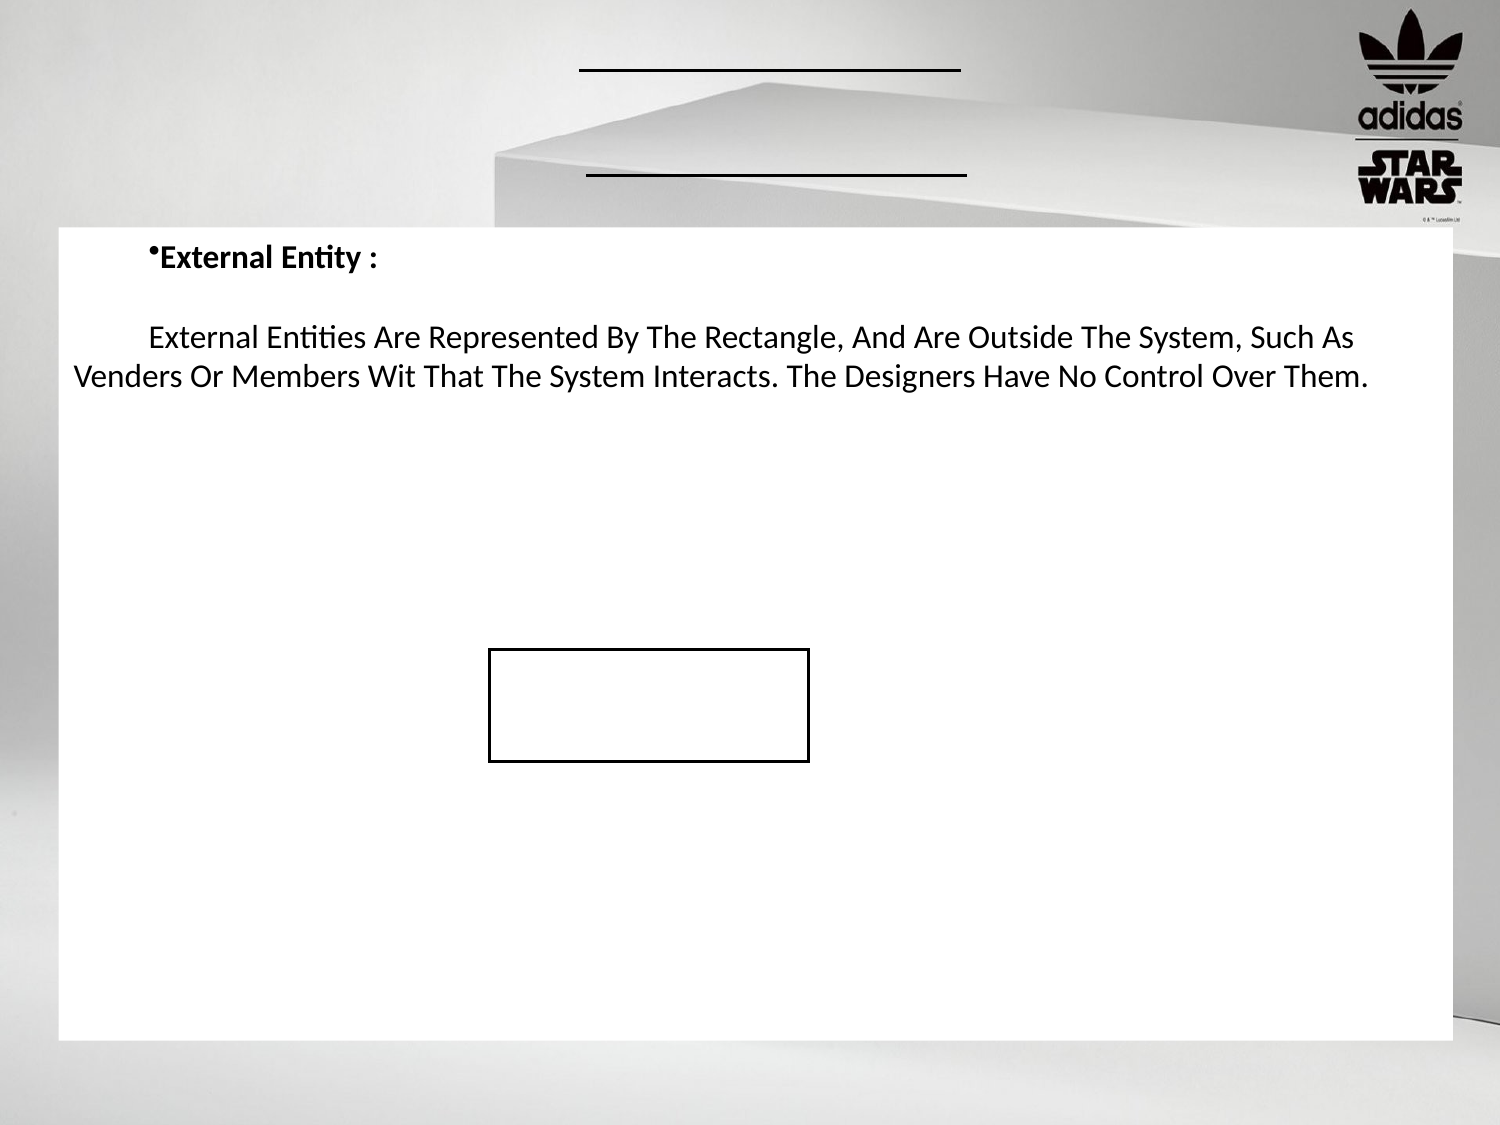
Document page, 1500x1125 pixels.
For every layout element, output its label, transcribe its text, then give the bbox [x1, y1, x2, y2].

text_box [489, 649, 809, 762]
picture [0, 0, 1500, 1125]
text_box External Entity : External Entities Are Represented By The Rectangle, And Are Outside The System, Such As Venders Or Members Wit That The System Interacts. The Designers Have No Control Over Them. [58, 227, 1453, 1041]
